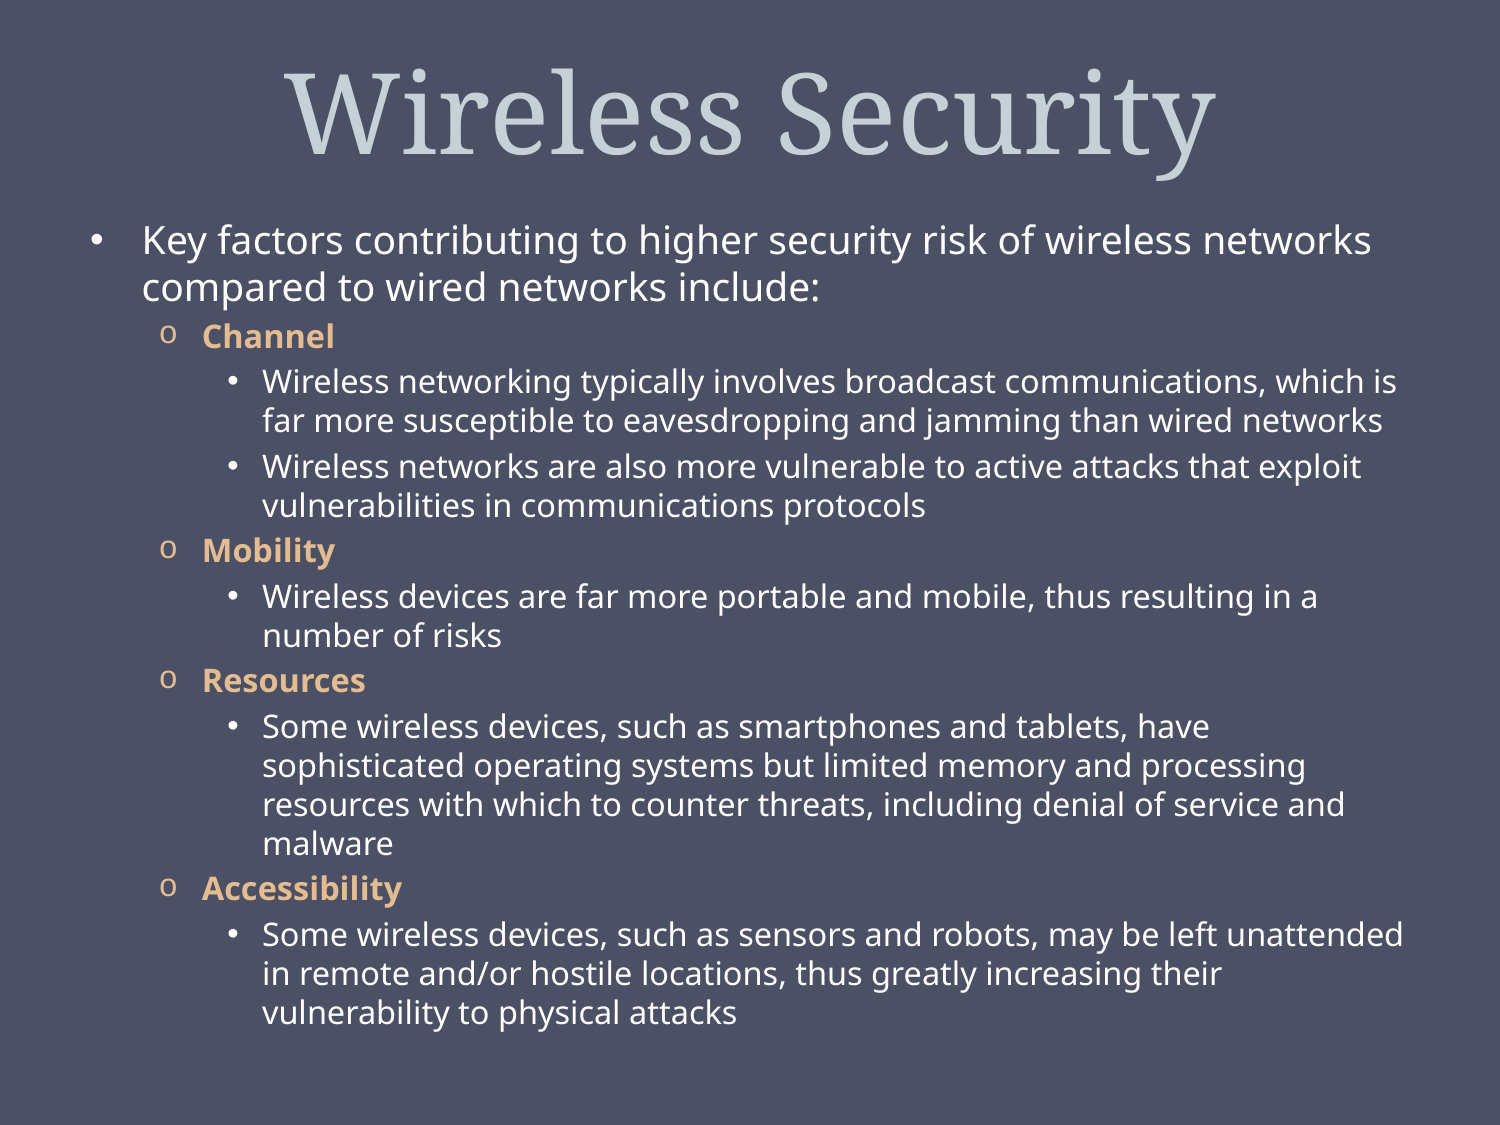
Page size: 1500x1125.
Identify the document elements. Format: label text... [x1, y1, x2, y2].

title Wireless Security [75, 0, 1425, 185]
list Key factors contributing to higher security risk of wireless networks compared to wired networks include: Channel Wireless networking typically involves broadcast communications, which is far more susceptible to eavesdropping and jamming than wired networks Wireless networks are also more vulnerable to active attacks that exploit vulnerabilities in communications protocols Mobility Wireless devices are far more portable and mobile, thus resulting in a number of risks Resources Some wireless devices, such as smartphones and tablets, have sophisticated operating systems but limited memory and processing resources with which to counter threats, including denial of service and malware Accessibility Some wireless devices, such as sensors and robots, may be left unattended in remote and/or hostile locations, thus greatly increasing their vulnerability to physical attacks [75, 208, 1425, 1083]
